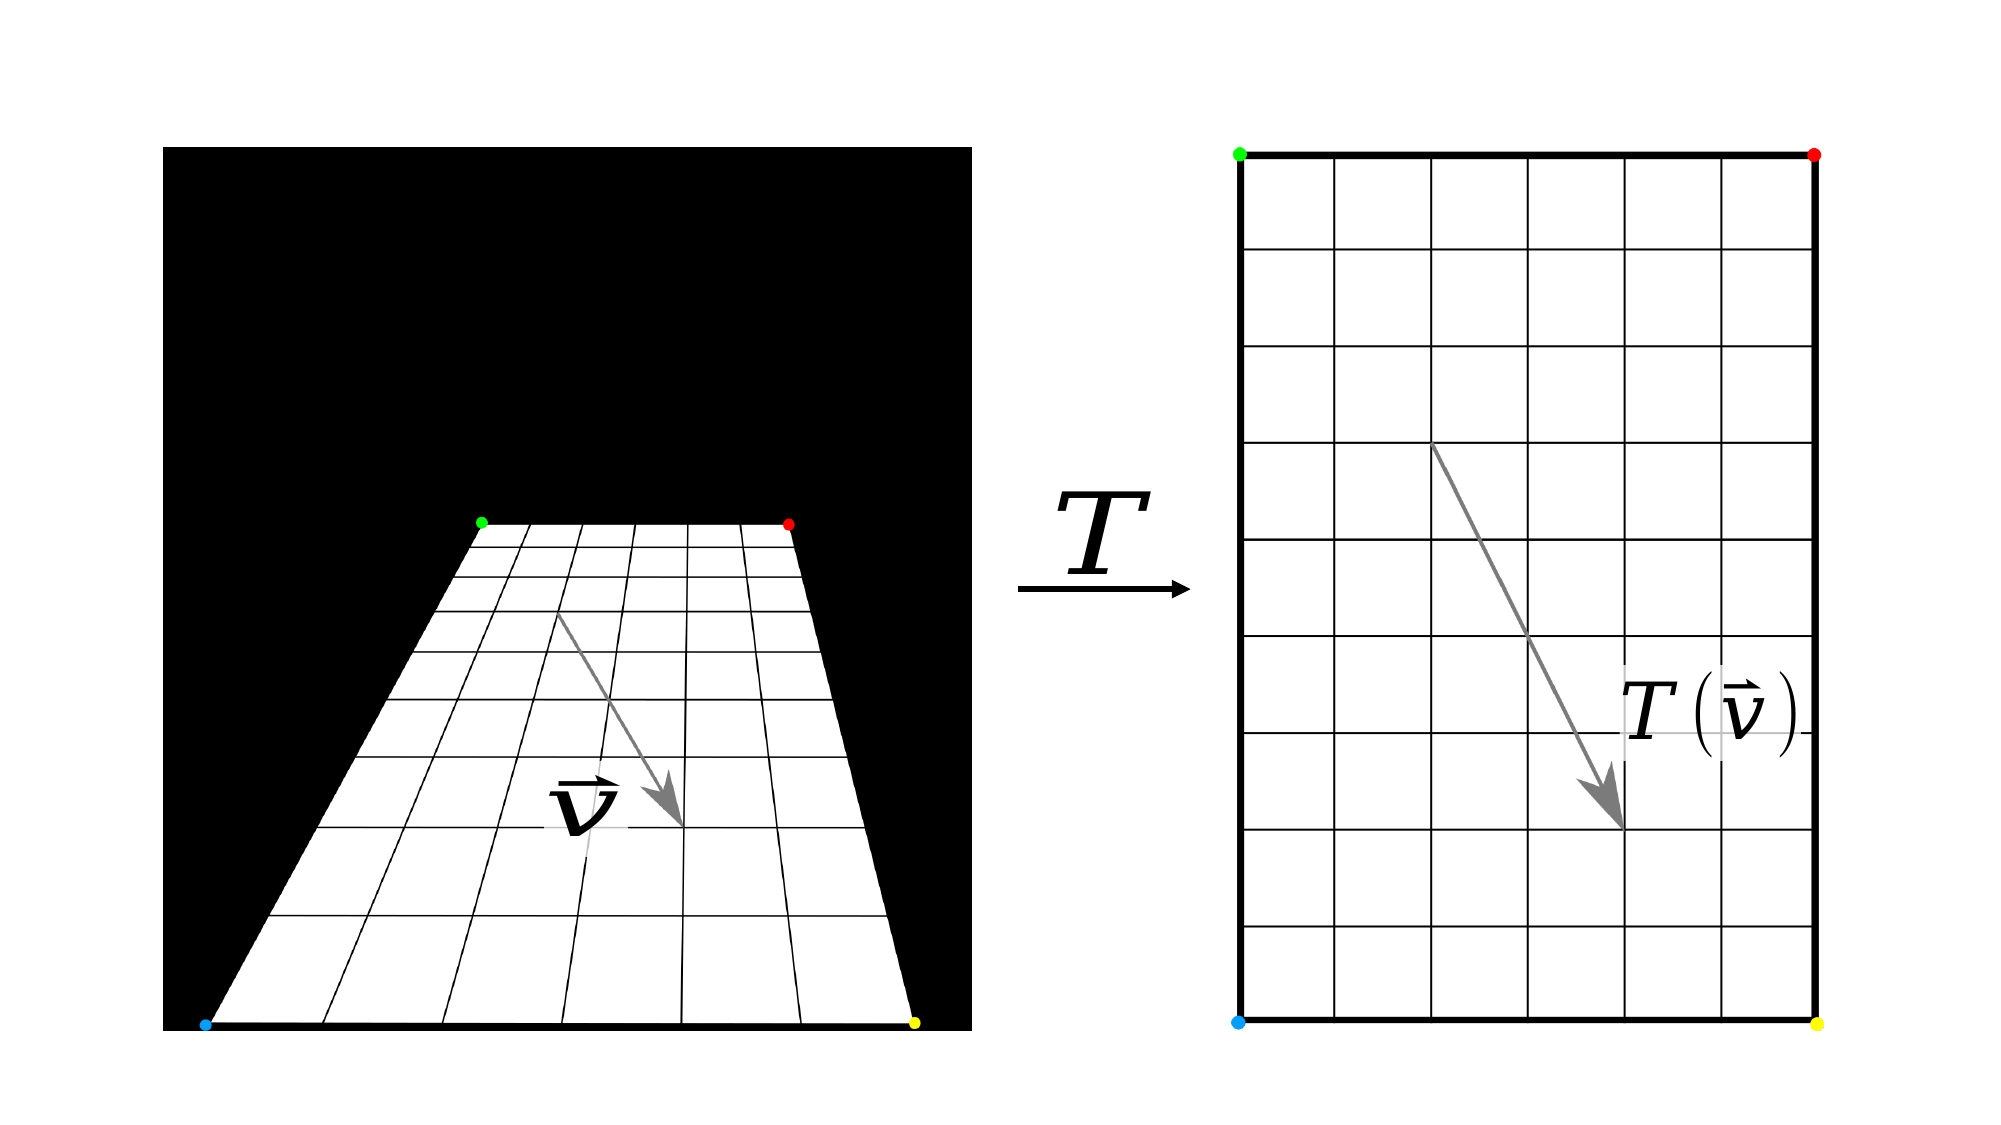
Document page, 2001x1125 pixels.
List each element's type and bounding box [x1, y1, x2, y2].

picture [163, 147, 972, 1031]
picture [1231, 147, 1825, 1031]
